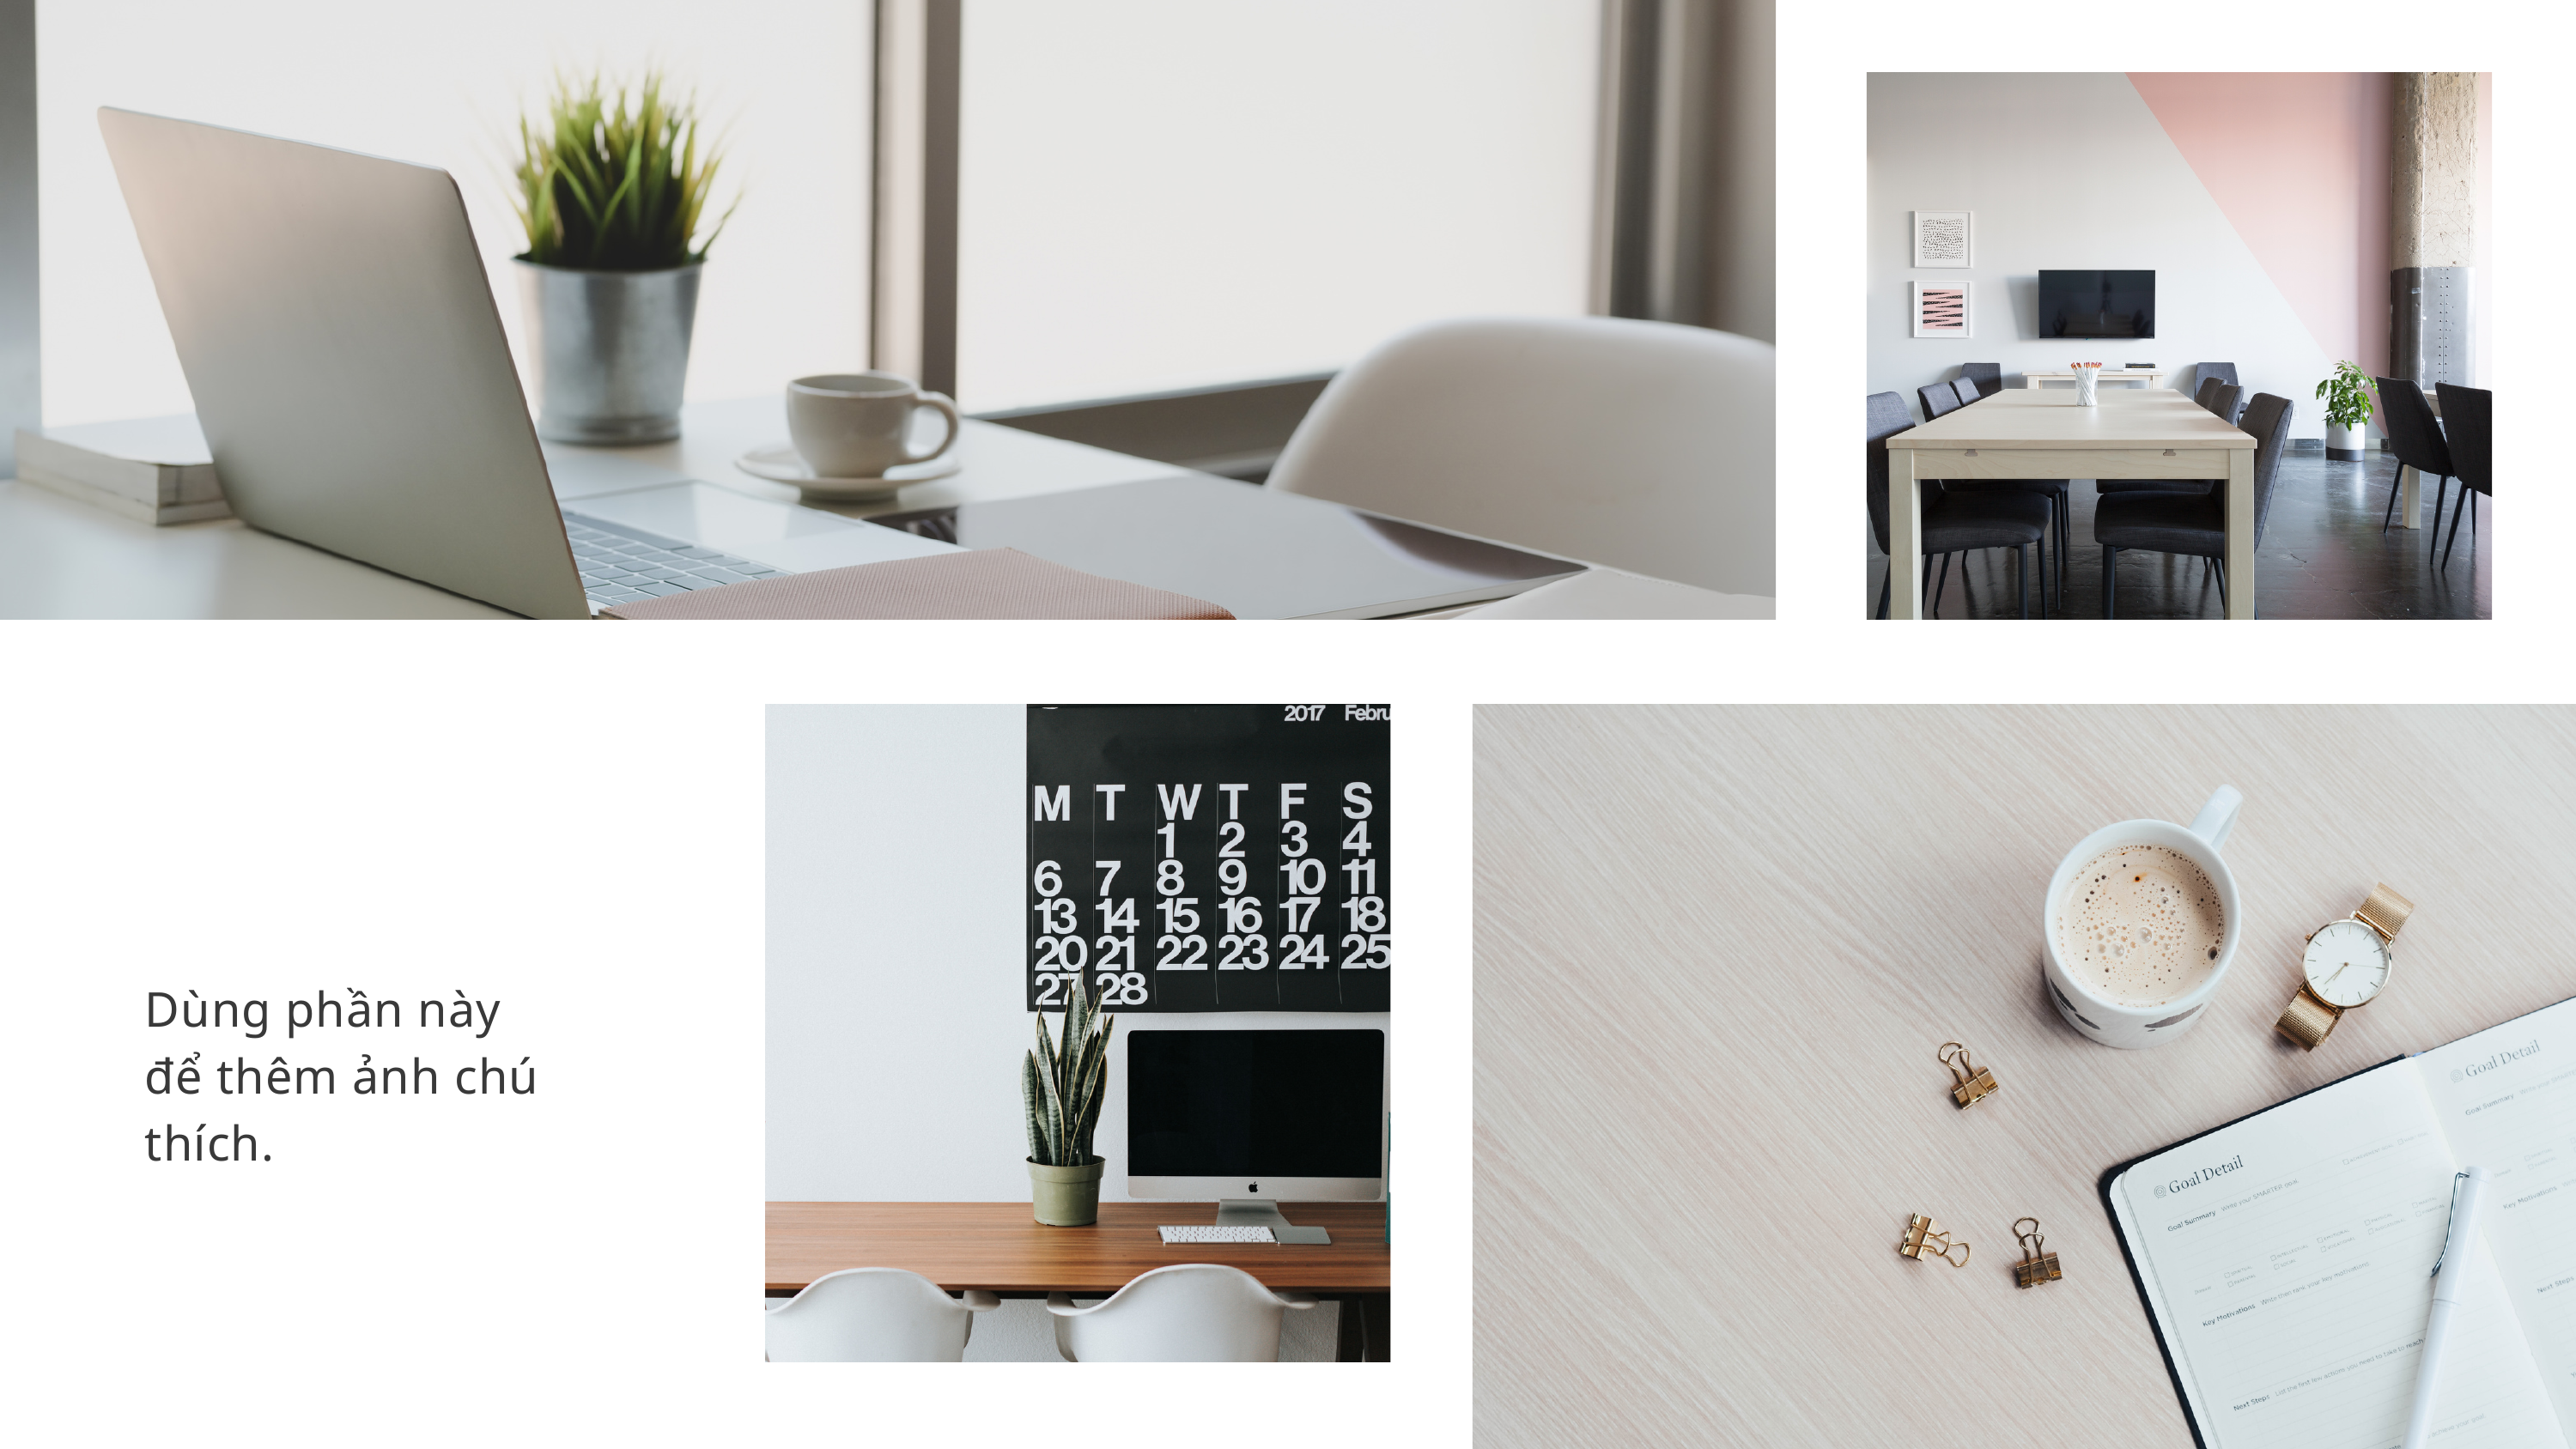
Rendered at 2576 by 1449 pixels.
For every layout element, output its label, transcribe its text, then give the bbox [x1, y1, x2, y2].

text_box [765, 704, 1391, 1362]
text_box Dùng phần này để thêm ảnh chú thích. [144, 969, 555, 1171]
text_box [1472, 704, 2576, 1449]
text_box [0, 0, 1777, 620]
text_box [1866, 72, 2493, 620]
